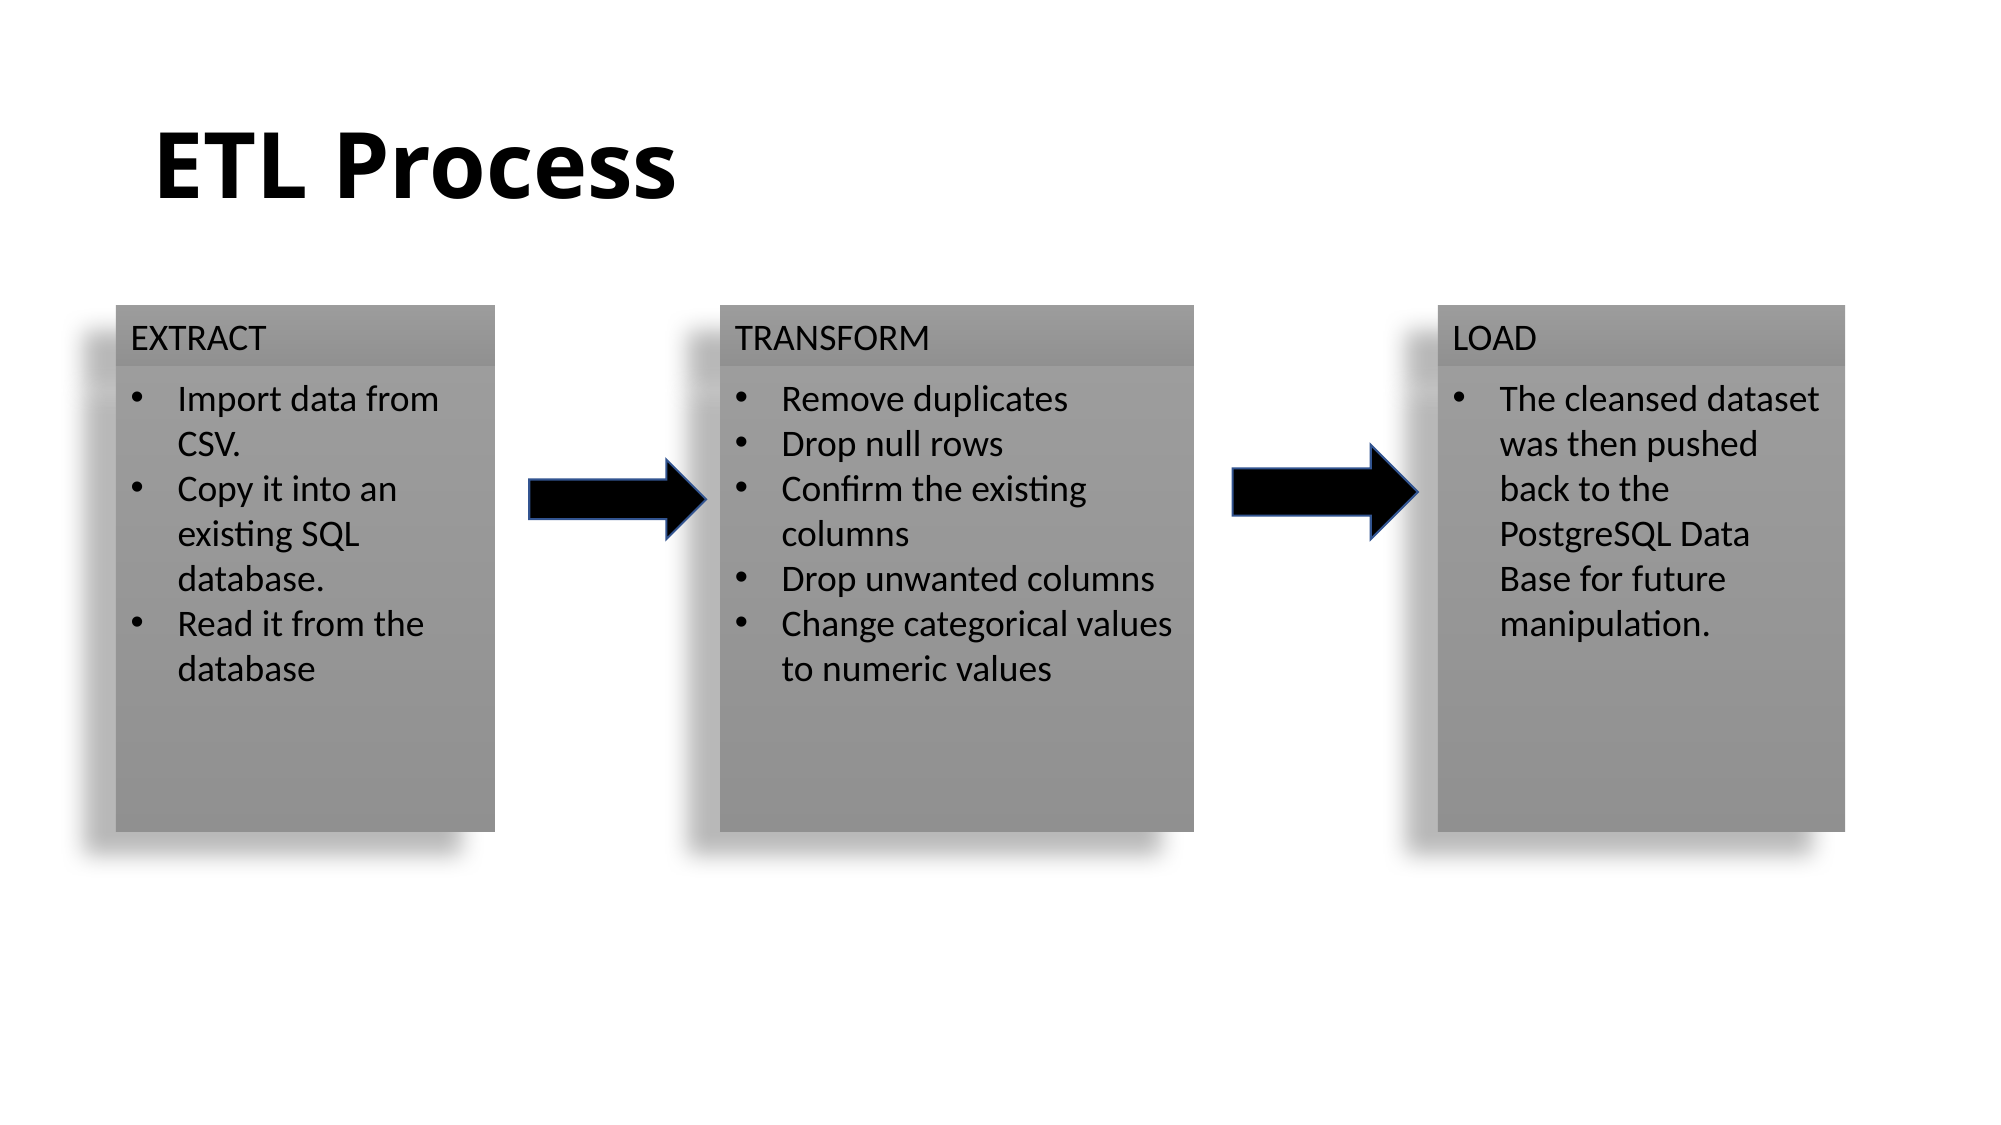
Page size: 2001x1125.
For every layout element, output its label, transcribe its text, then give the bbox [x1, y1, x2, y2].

title ETL Process [137, 59, 1863, 278]
text_box The cleansed dataset was then pushed back to the PostgreSQL Data Base for future manipulation. [1437, 366, 1846, 832]
text_box Remove duplicates Drop null rows Confirm the existing columns Drop unwanted columns Change categorical values to numeric values [720, 366, 1194, 832]
text_box LOAD [1437, 305, 1846, 366]
text_box Import data from CSV. Copy it into an existing SQL database. Read it from the database [115, 366, 496, 832]
text_box TRANSFORM [720, 305, 1194, 366]
text_box EXTRACT [115, 305, 496, 366]
text_box [1231, 442, 1420, 542]
text_box [528, 457, 708, 542]
